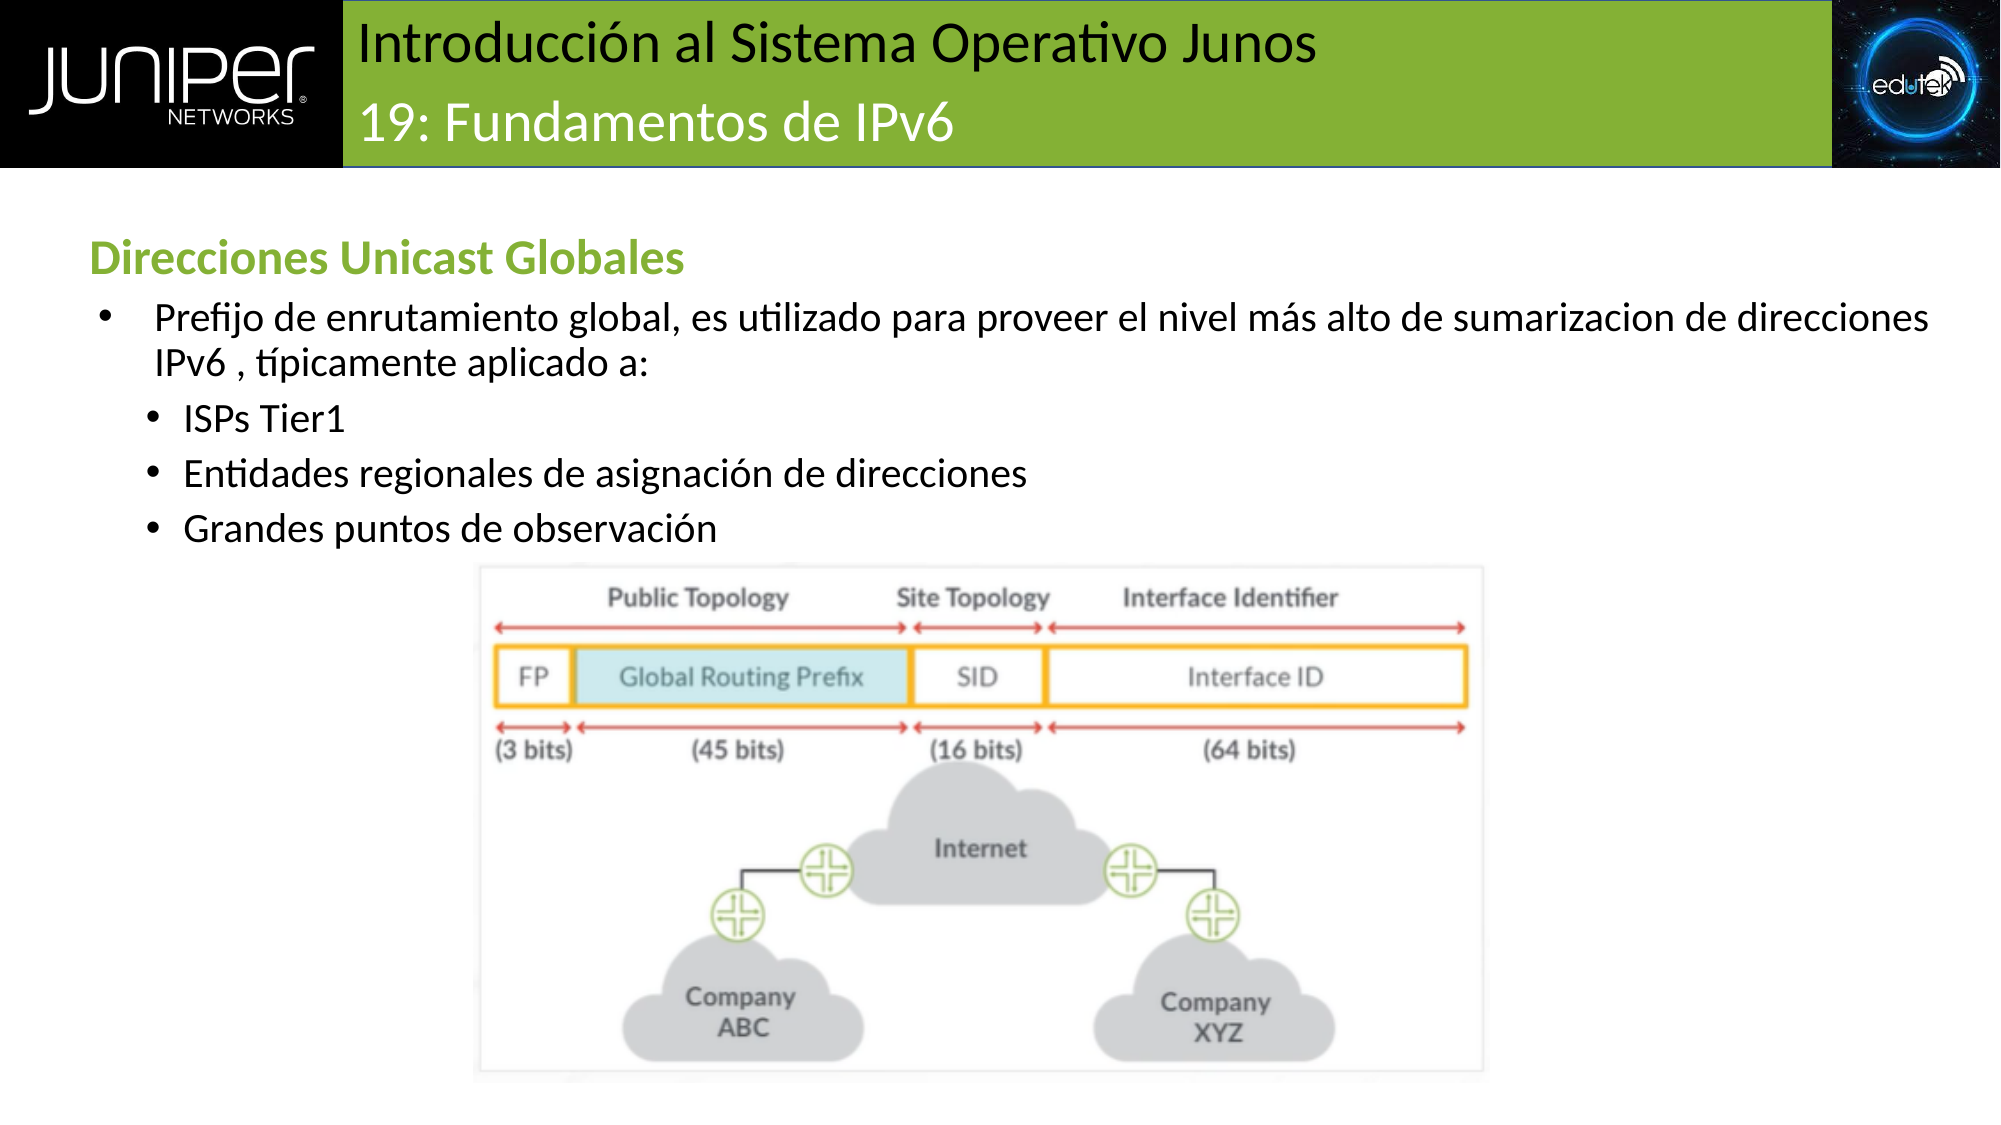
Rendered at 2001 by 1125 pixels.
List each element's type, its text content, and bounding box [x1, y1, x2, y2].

list 19: Fundamentos de IPv6 [342, 83, 1606, 168]
picture [1832, 84, 2000, 168]
title Introducción al Sistema Operativo Junos [342, 3, 2000, 84]
picture [472, 562, 1490, 1083]
picture [0, 0, 343, 168]
list Direcciones Unicast Globales Prefijo de enrutamiento global, es utilizado para proveer el nivel más alto de sumarizacion de direcciones IPv6 , típicamente aplicado a: ISPs Tier1 Entidades regionales de asignación de direcciones Grandes puntos de observación [74, 223, 1949, 938]
